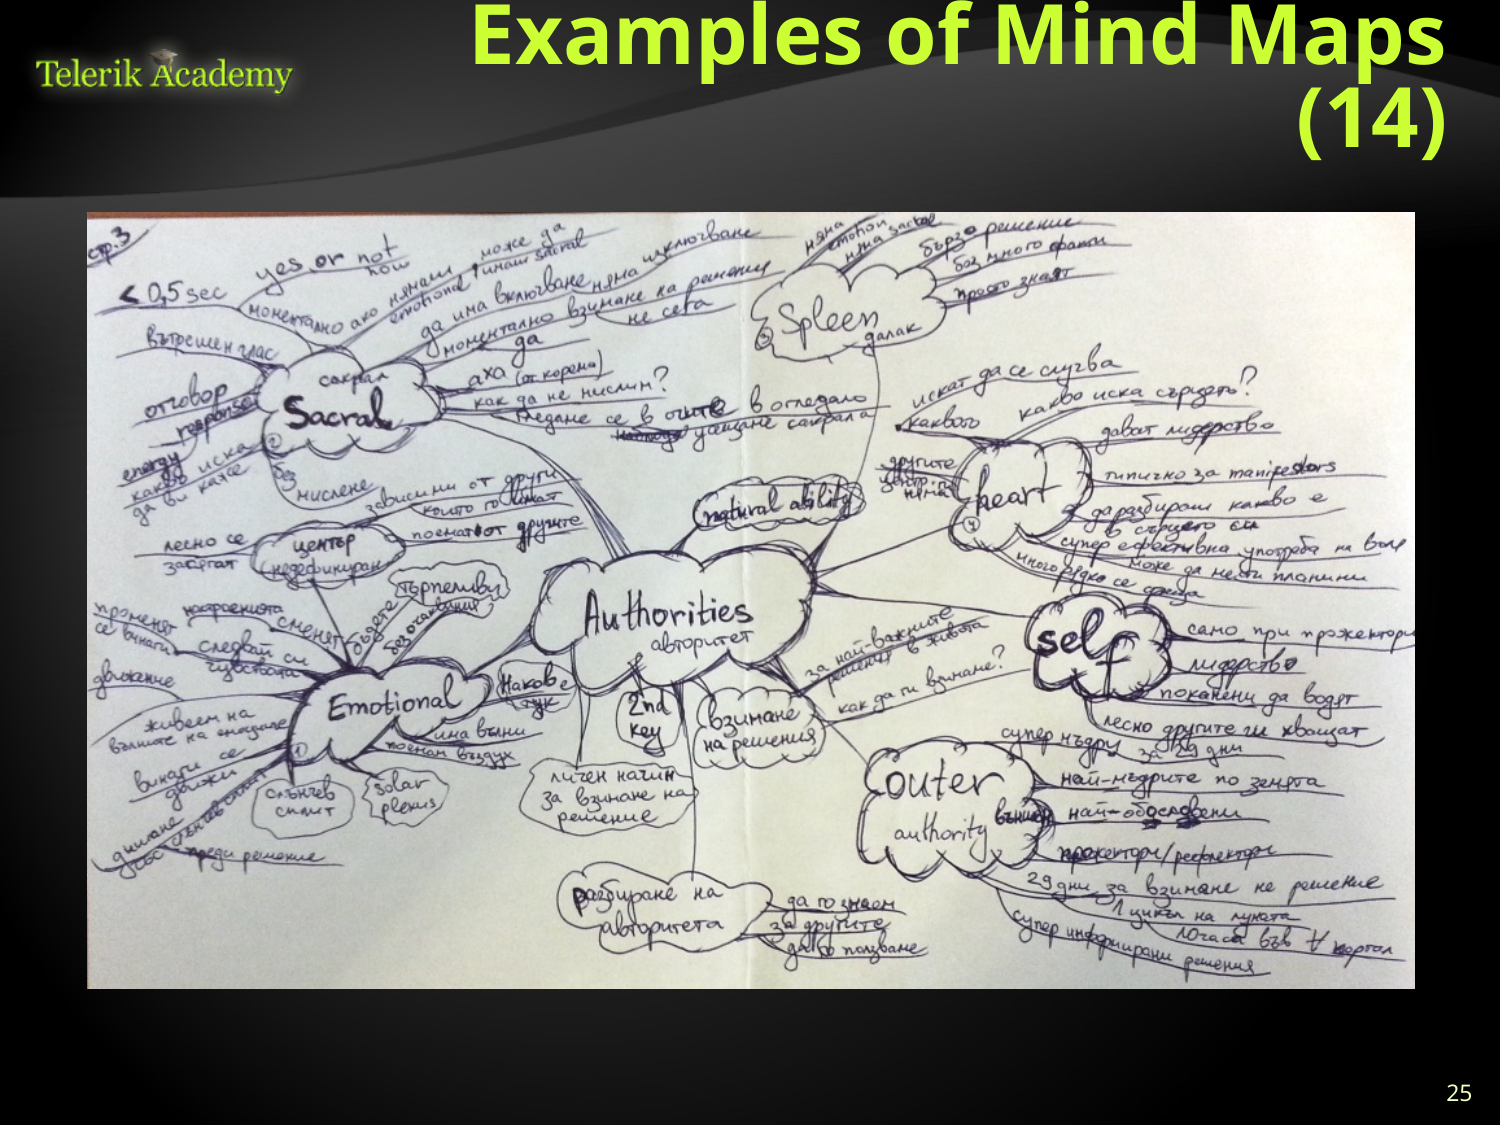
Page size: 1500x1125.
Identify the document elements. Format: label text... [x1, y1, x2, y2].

title Examples of Mind Maps (14) [300, 12, 1463, 150]
picture [0, 0, 1500, 1125]
slide_number 25 [1412, 1074, 1488, 1113]
